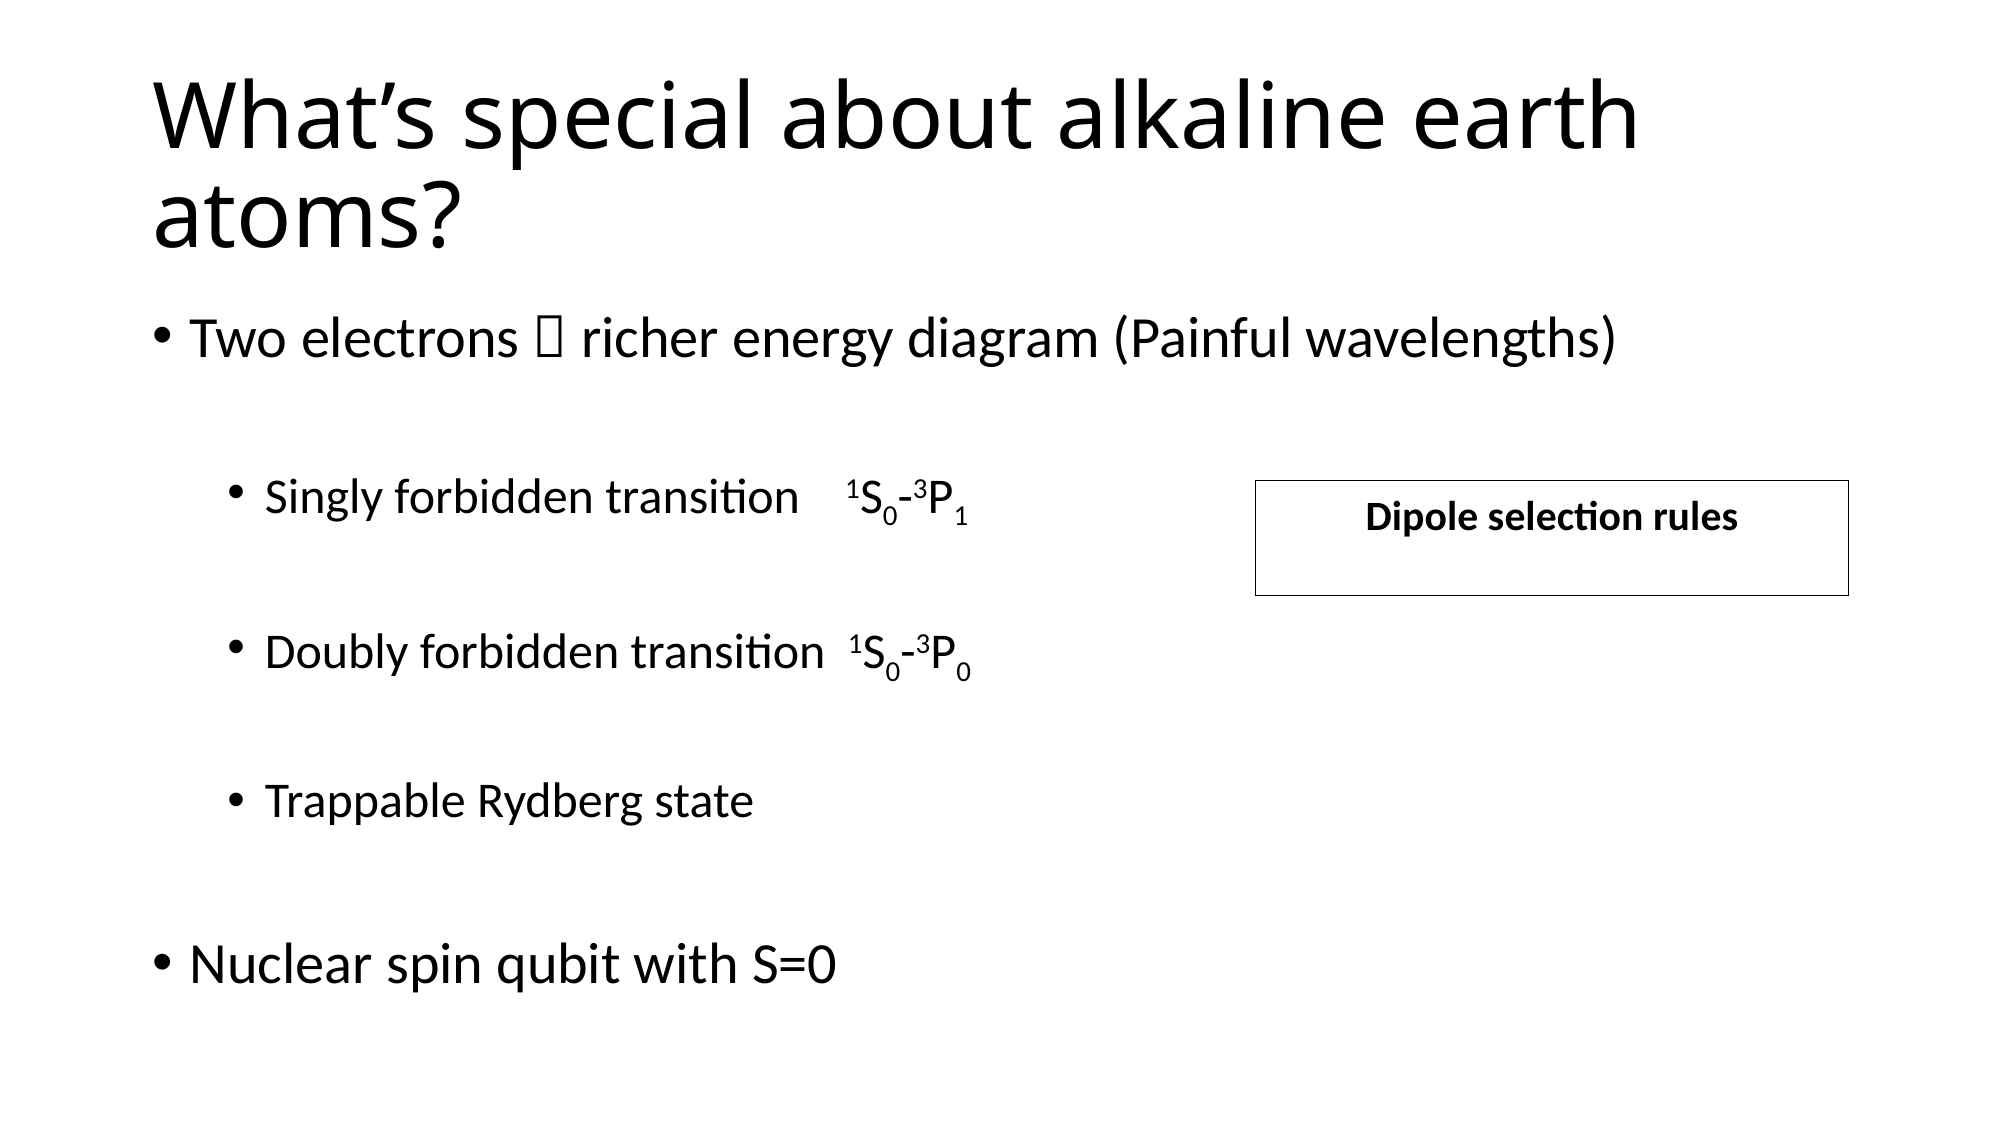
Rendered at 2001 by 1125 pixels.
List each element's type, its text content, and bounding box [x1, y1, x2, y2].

title What’s special about alkaline earth atoms? [137, 59, 1863, 278]
list Two electrons  richer energy diagram (Painful wavelengths) Singly forbidden transition 1S0-3P1 Doubly forbidden transition 1S0-3P0 Trappable Rydberg state Nuclear spin qubit with S=0 [137, 299, 1863, 1014]
